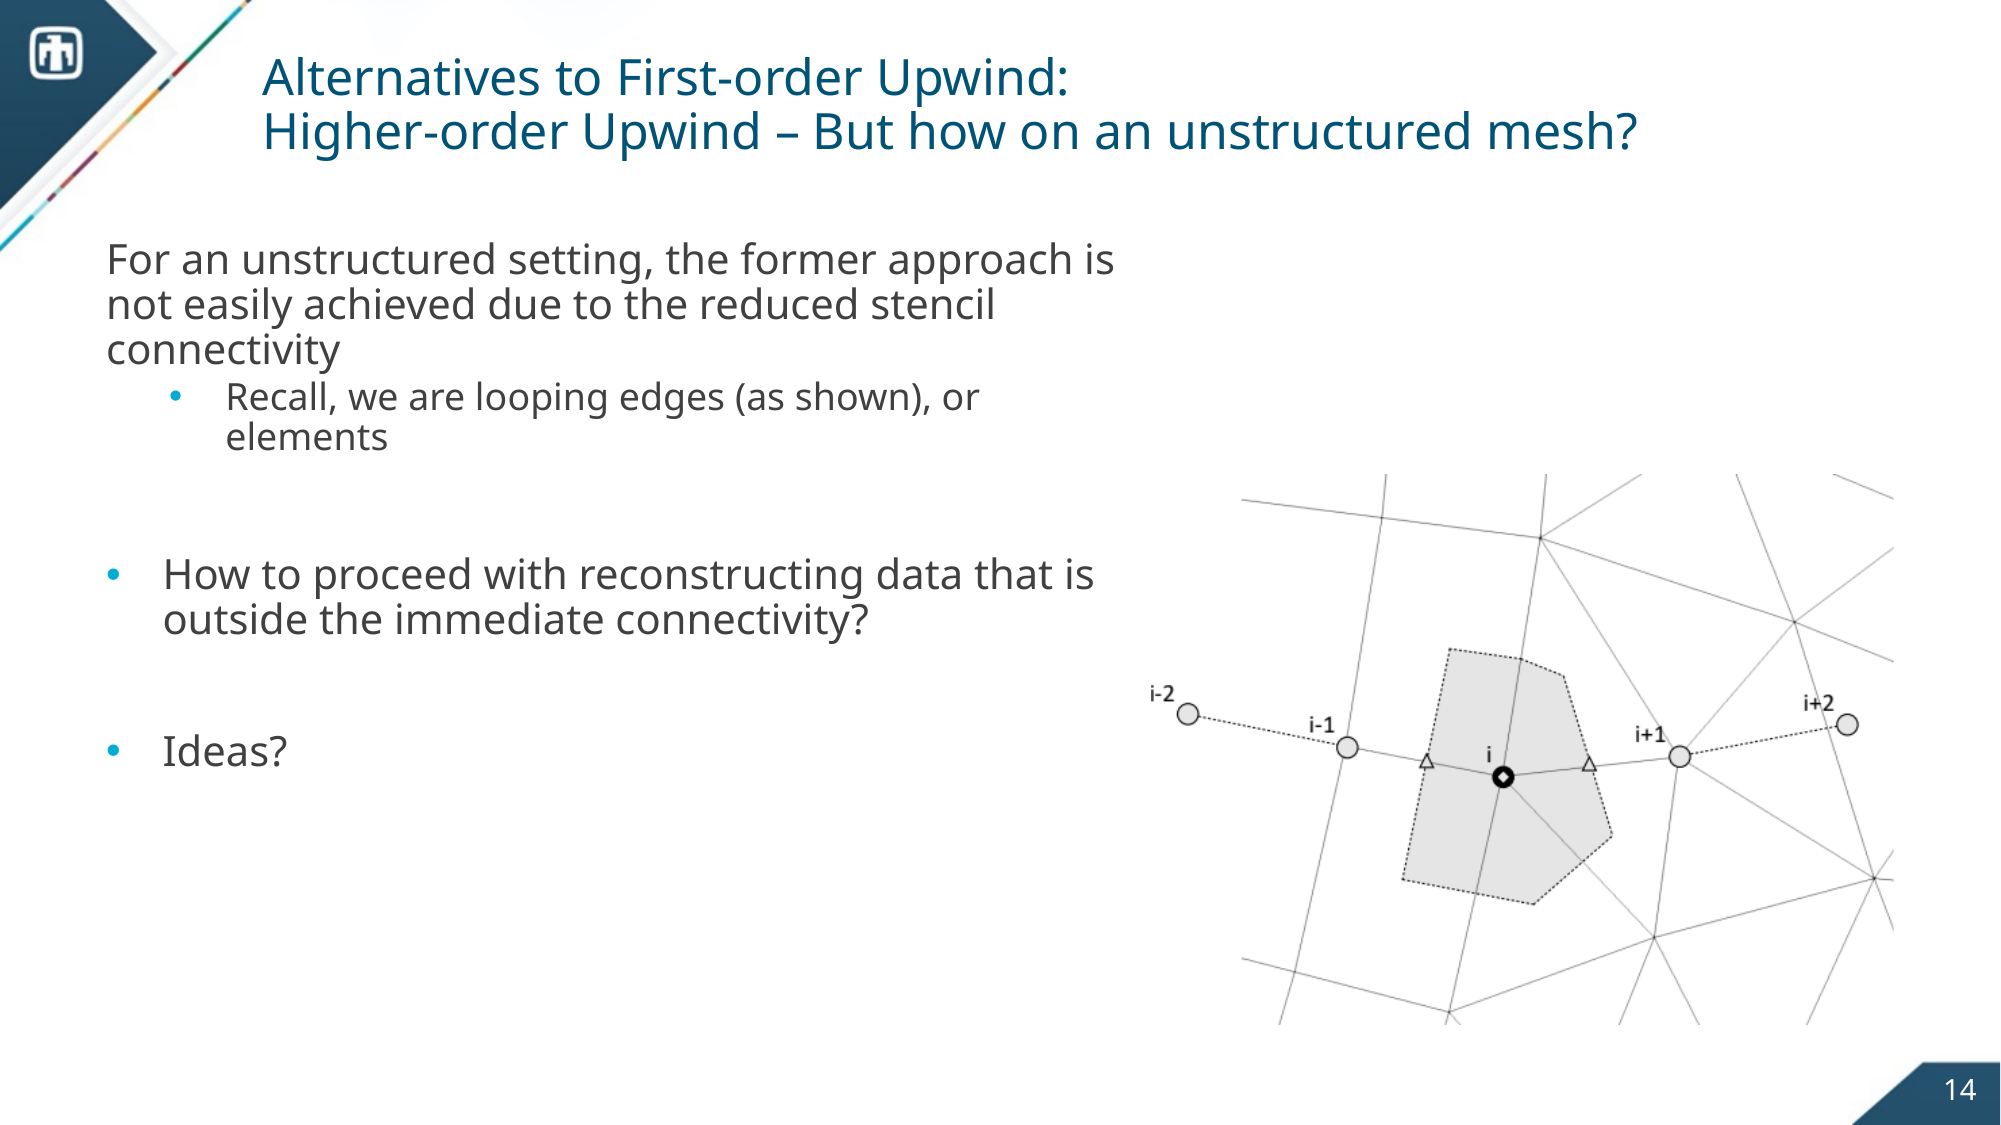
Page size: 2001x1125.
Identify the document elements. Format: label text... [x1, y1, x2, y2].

slide_number 14 [1919, 1061, 2000, 1122]
title Alternatives to First-order Upwind: Higher-order Upwind – But how on an unstructured mesh? [262, 42, 1919, 170]
list For an unstructured setting, the former approach is not easily achieved due to the reduced stencil connectivity Recall, we are looping edges (as shown), or elements How to proceed with reconstructing data that is outside the immediate connectivity? Ideas? [106, 231, 1151, 988]
picture [0, 0, 2001, 1125]
